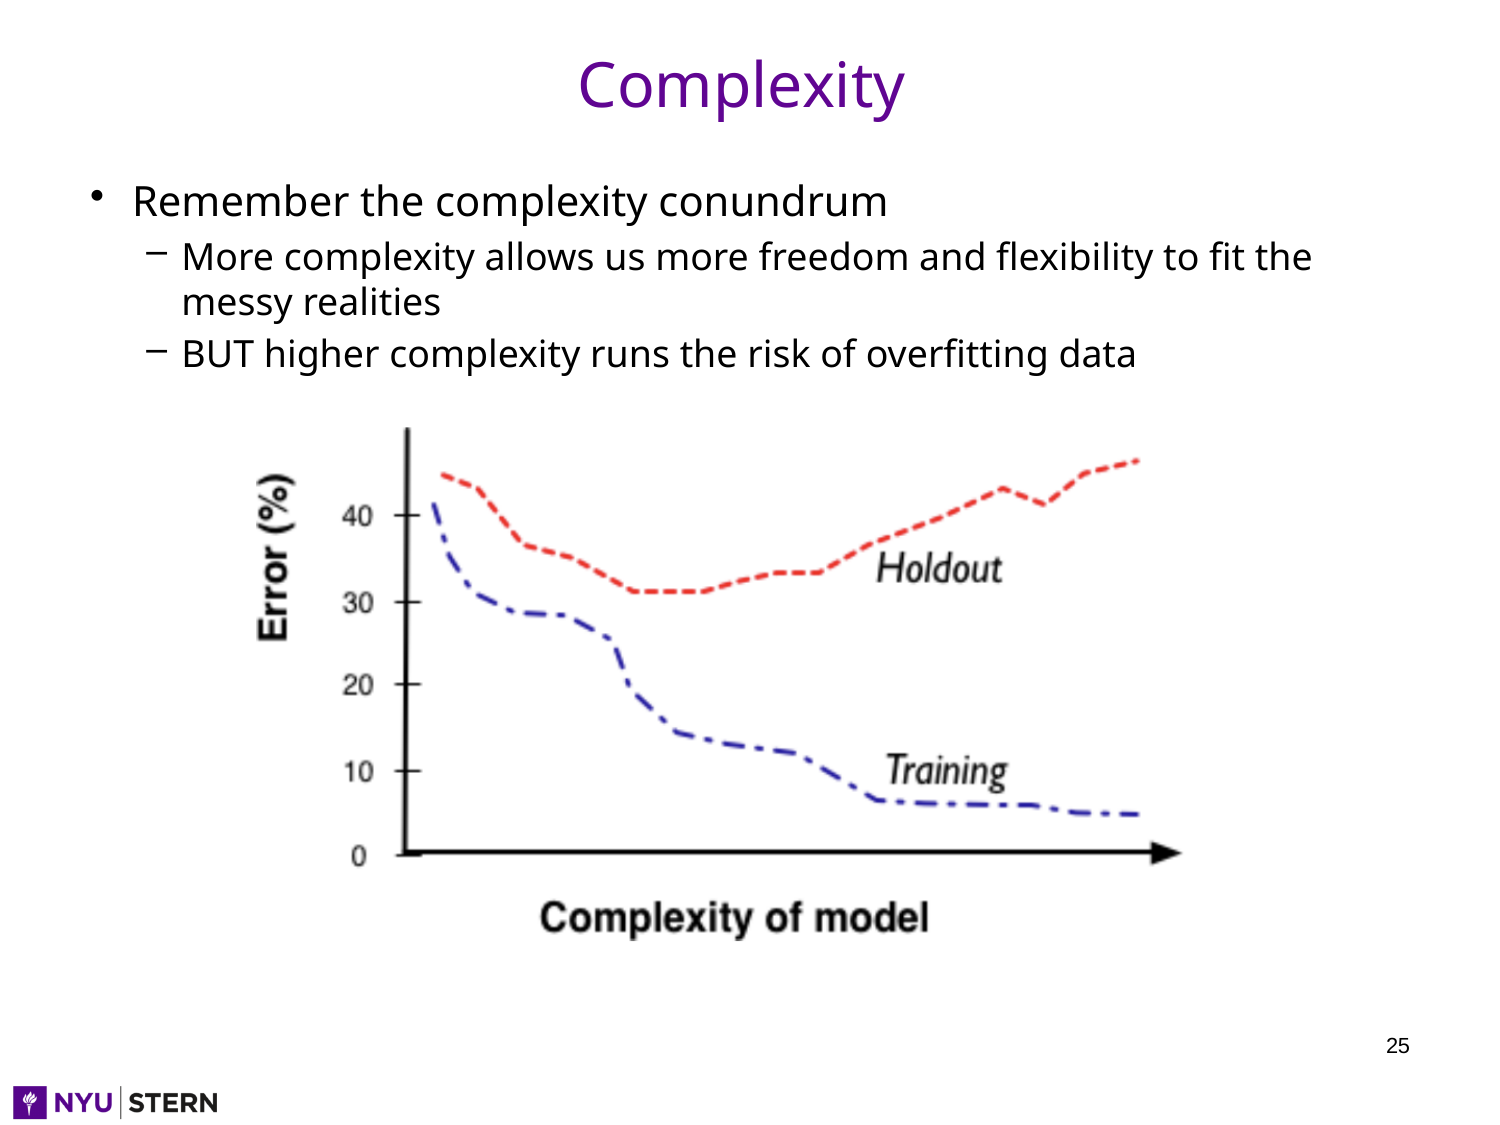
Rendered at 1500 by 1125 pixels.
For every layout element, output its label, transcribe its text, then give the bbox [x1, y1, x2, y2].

picture [0, 1038, 230, 1125]
list Remember the complexity conundrum More complexity allows us more freedom and flexibility to fit the messy realities BUT higher complexity runs the risk of overfitting data [75, 167, 1425, 435]
slide_number 25 [1074, 1024, 1426, 1103]
title Complexity [75, 22, 1425, 142]
picture [201, 418, 1299, 963]
